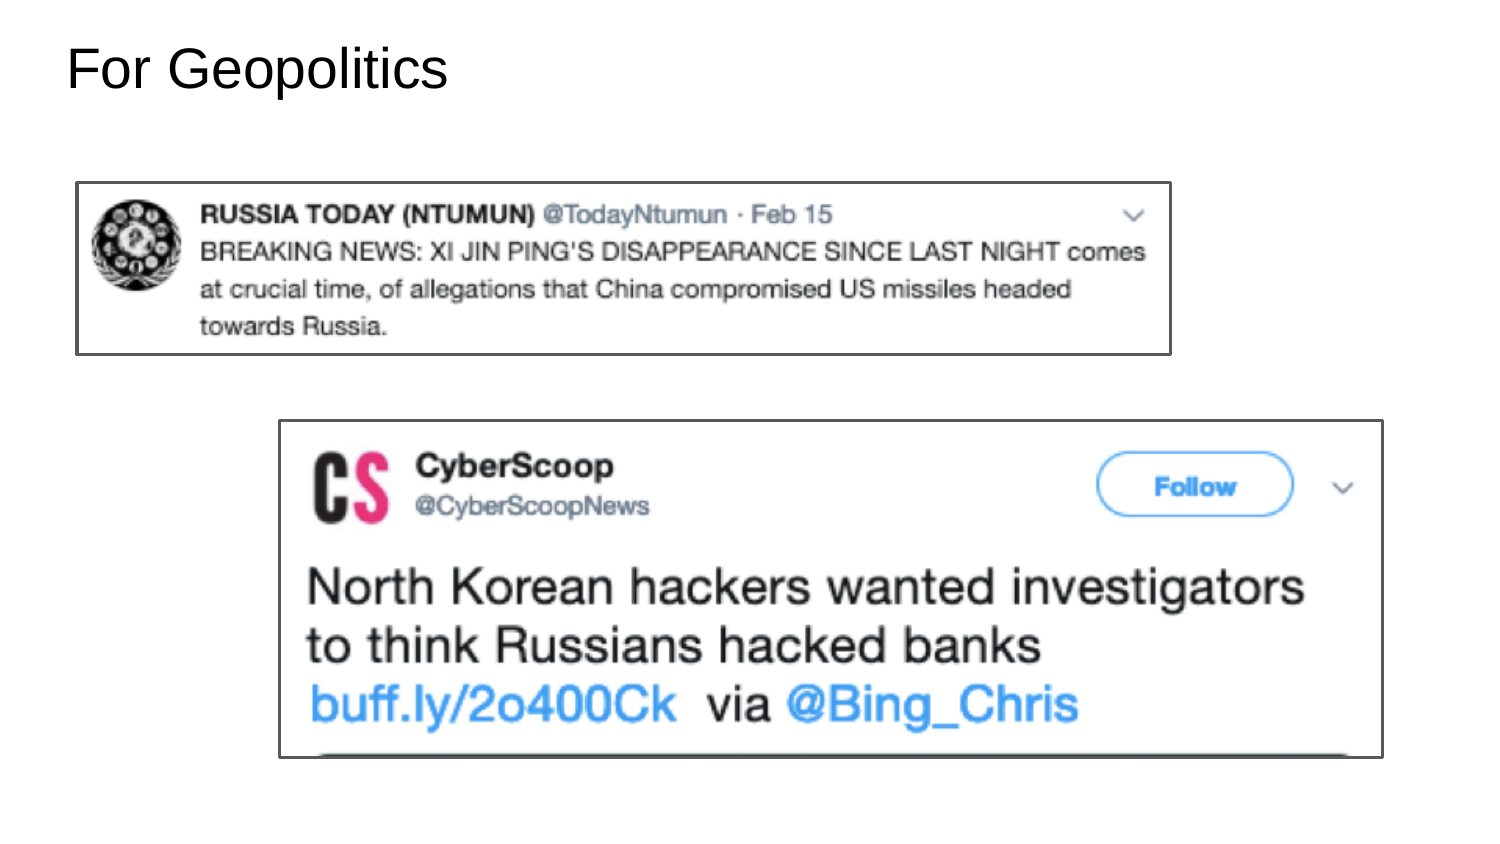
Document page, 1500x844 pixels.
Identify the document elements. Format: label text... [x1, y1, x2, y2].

picture [78, 184, 1170, 354]
picture [280, 421, 1382, 757]
title For Geopolitics [51, 21, 1449, 116]
